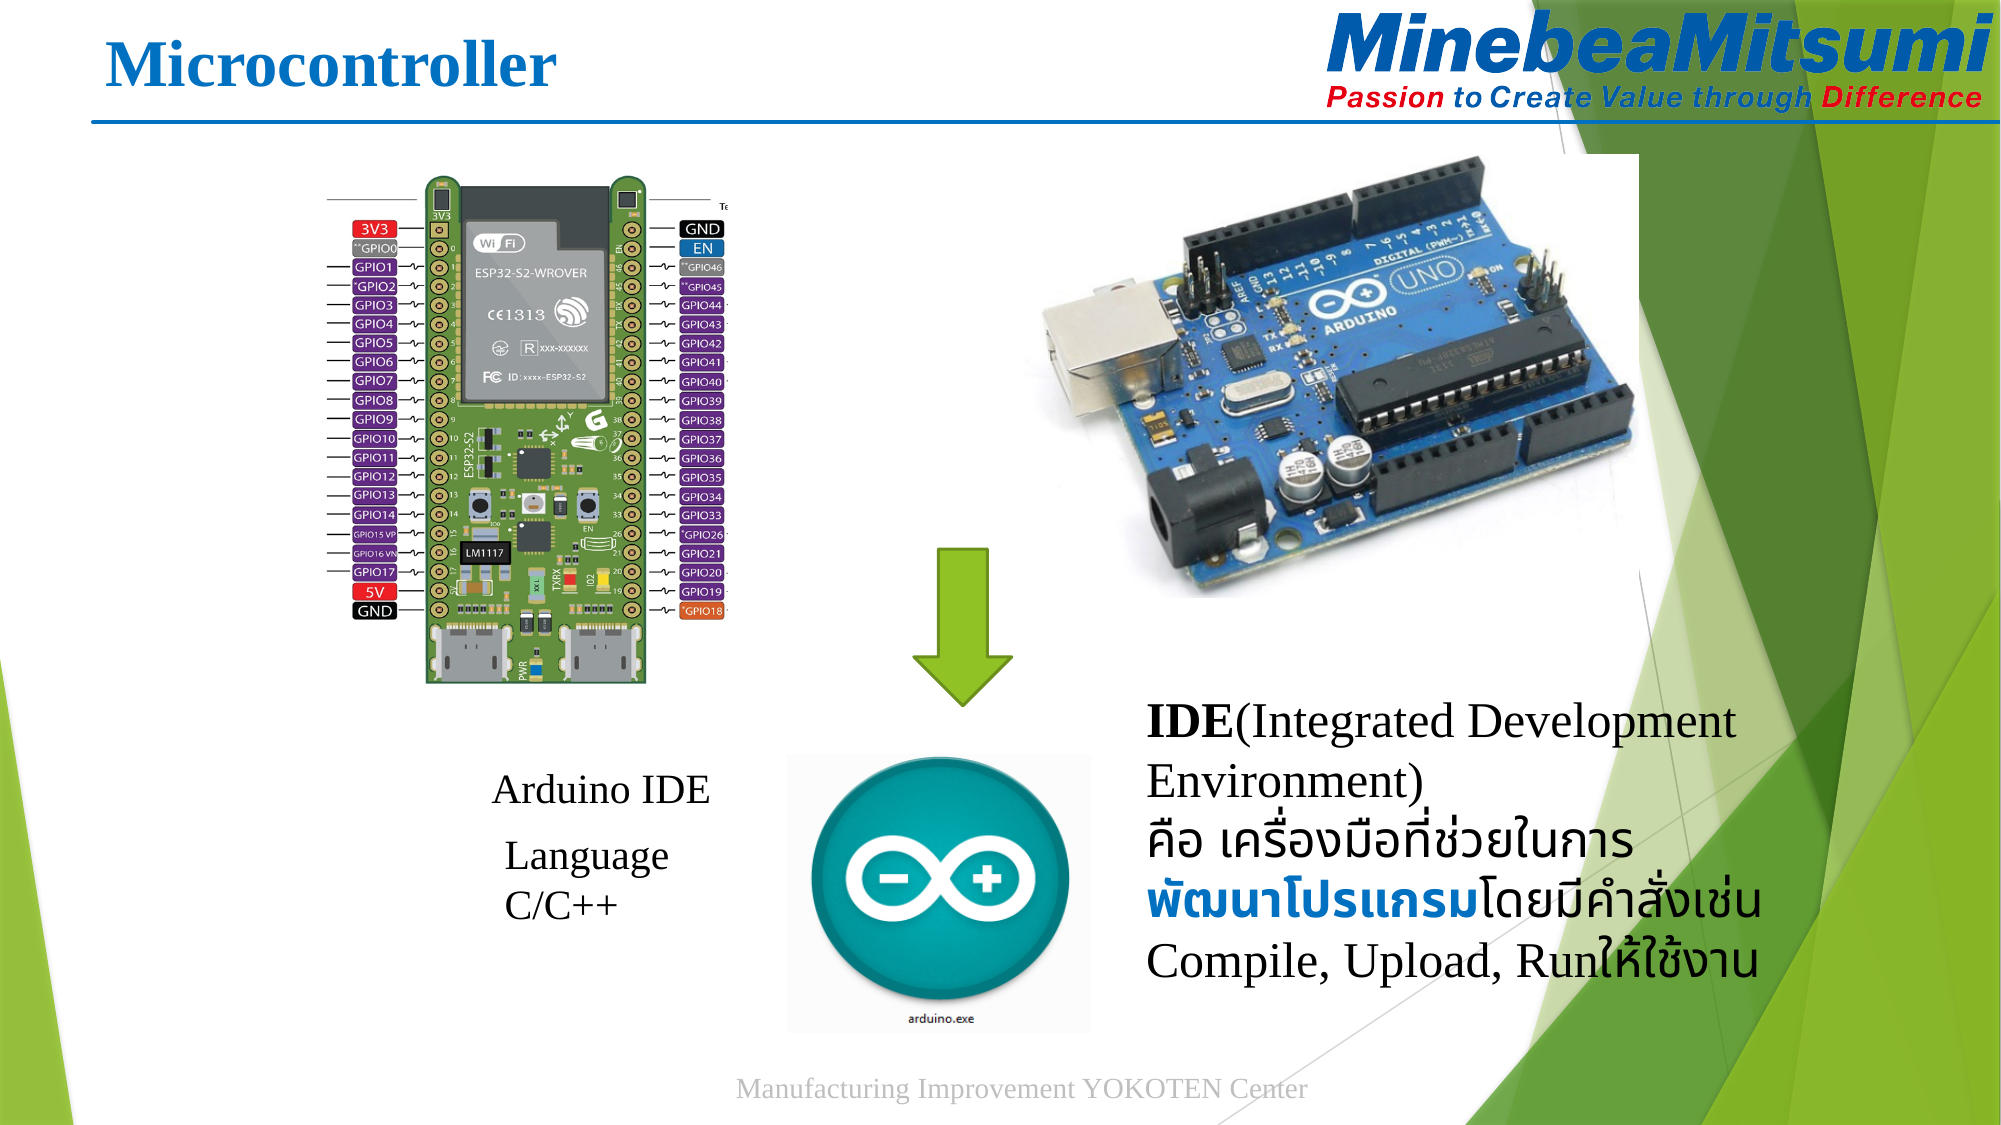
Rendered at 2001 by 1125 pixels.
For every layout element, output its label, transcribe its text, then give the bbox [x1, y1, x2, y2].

picture [786, 754, 1092, 1033]
text_box [912, 547, 1014, 707]
text_box Manufacturing Improvement YOKOTEN Center [721, 1061, 1324, 1112]
text_box IDE(Integrated Development Environment) คือ เครื่องมือที่ช่วยในการพัฒนาโปรแกรมโดยมีคำสั่งเช่น Compile, Upload, Runให้ใช้งาน [1131, 680, 1781, 995]
text_box Language C/C++ [489, 820, 747, 986]
picture [326, 173, 729, 693]
text_box Arduino IDE [476, 754, 759, 820]
picture [1319, 0, 2000, 121]
picture [1011, 154, 1640, 599]
text_box Microcontroller [90, 12, 575, 107]
